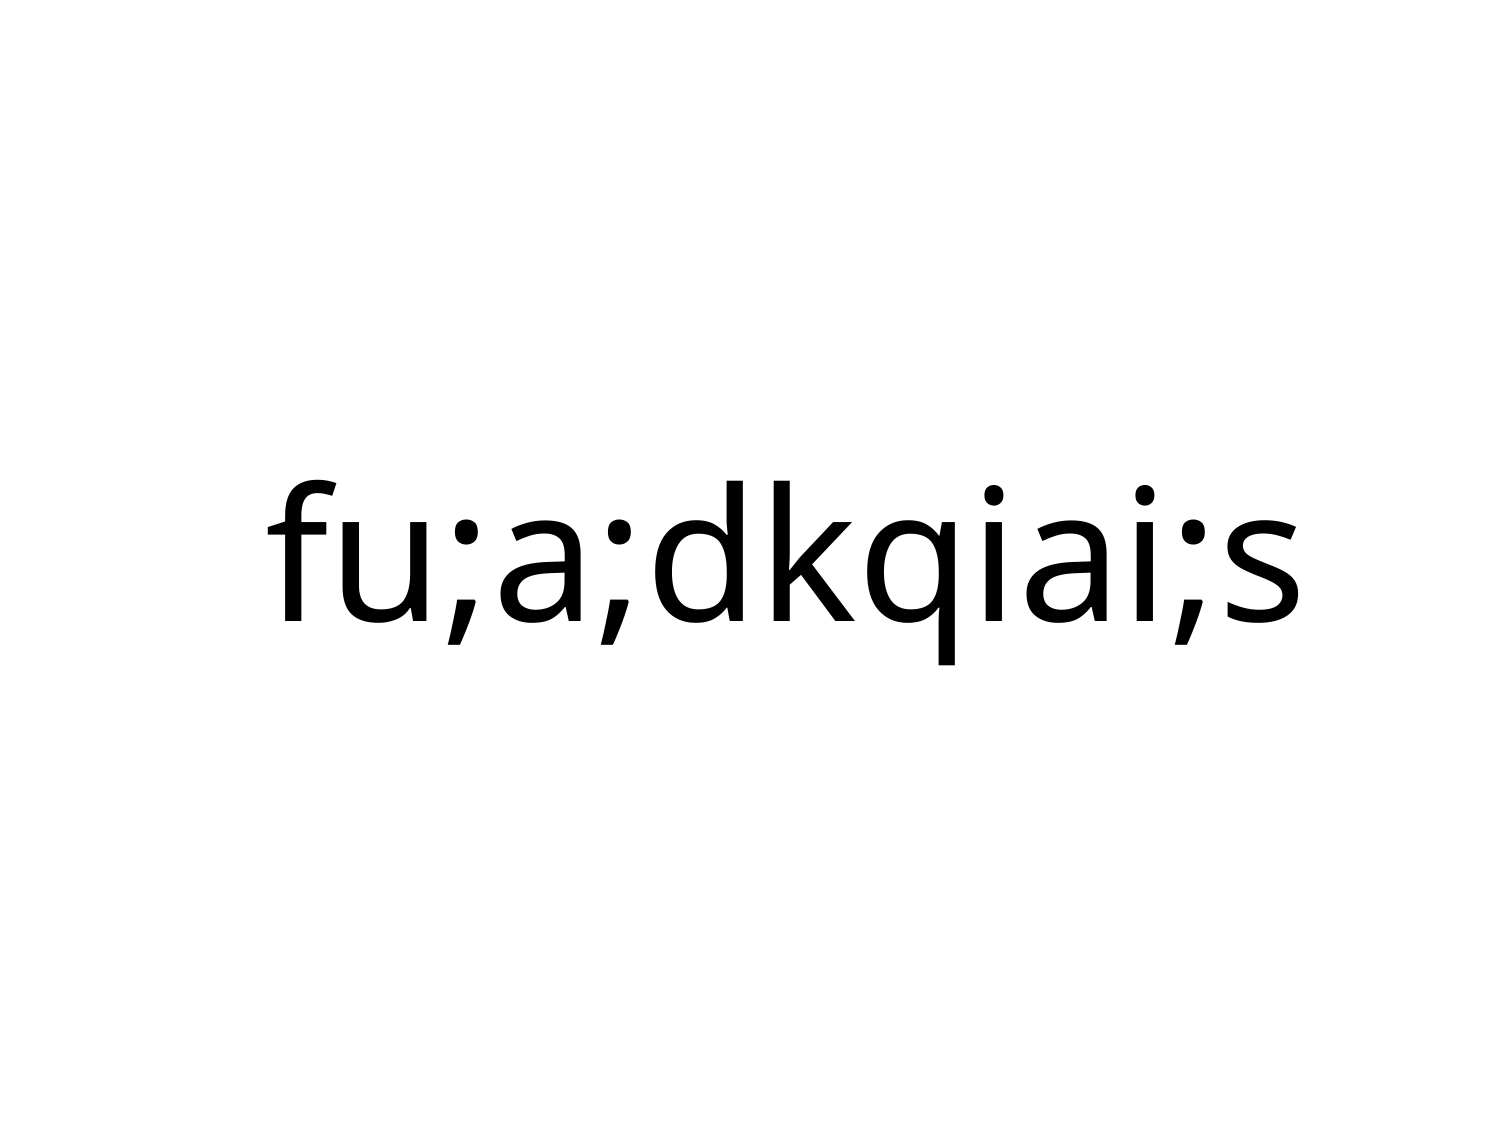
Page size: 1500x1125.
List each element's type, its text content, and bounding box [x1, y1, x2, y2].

text_box fu;a;dkqiai;s [251, 430, 1322, 666]
